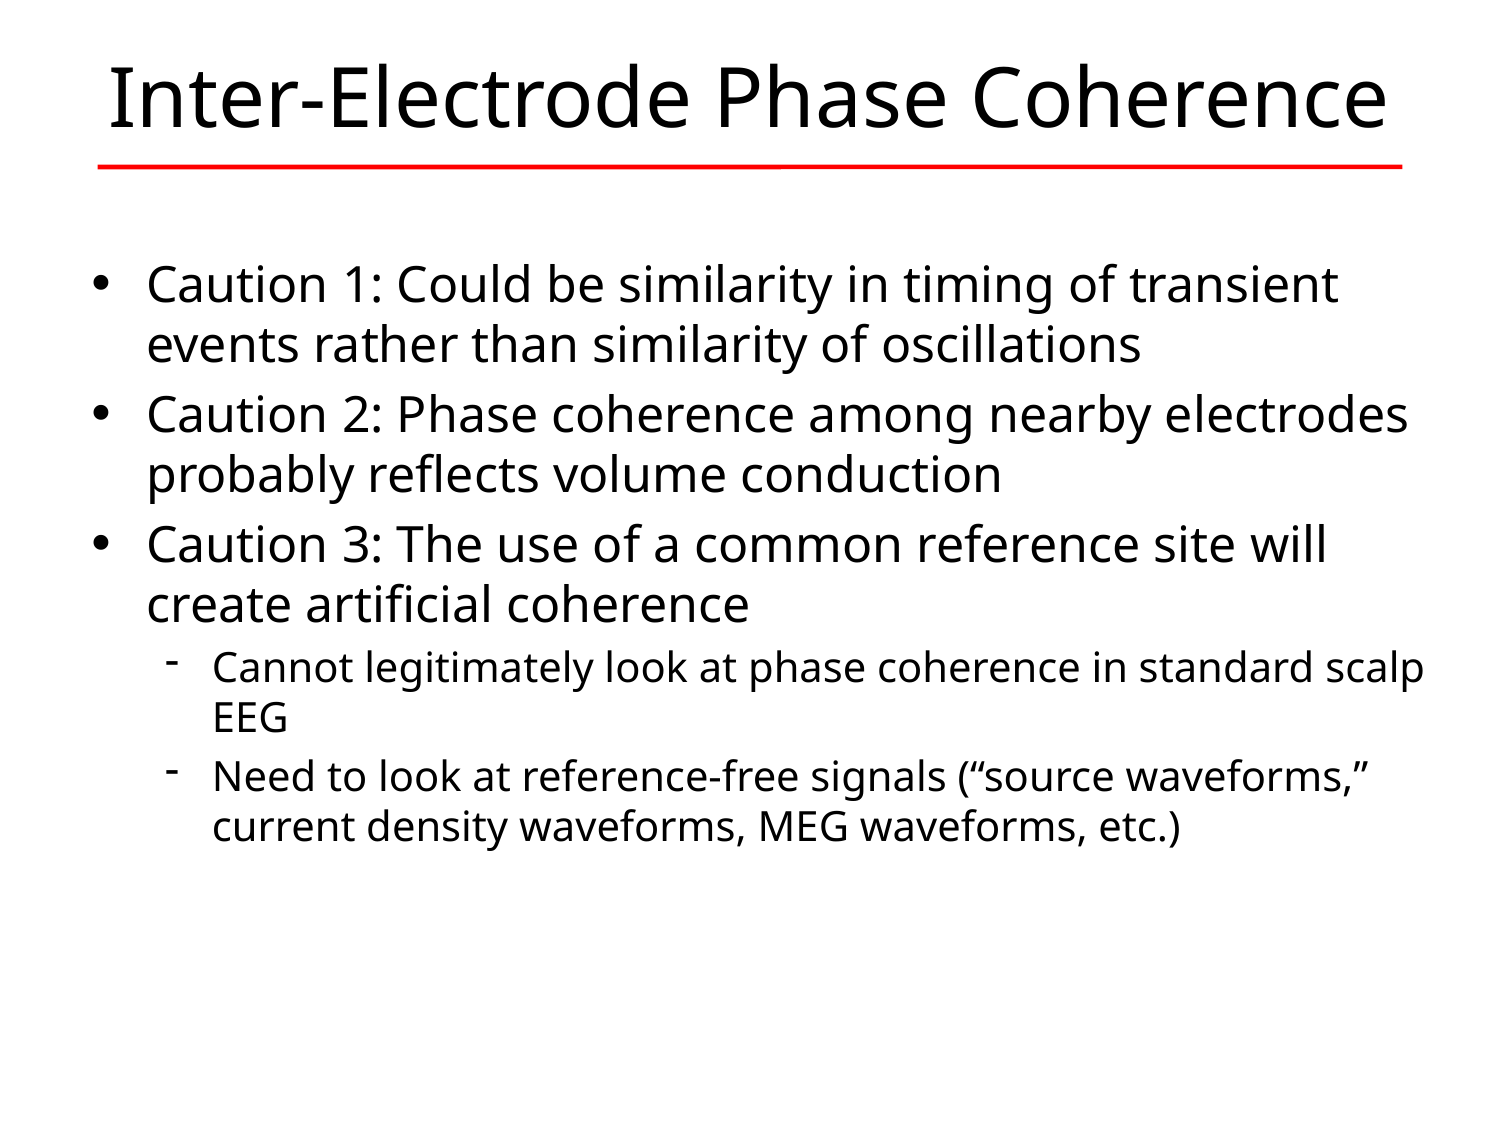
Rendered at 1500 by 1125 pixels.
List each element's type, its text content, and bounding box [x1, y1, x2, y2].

title Inter-Electrode Phase Coherence [74, 0, 1426, 188]
list Caution 1: Could be similarity in timing of transient events rather than similarity of oscillations Caution 2: Phase coherence among nearby electrodes probably reflects volume conduction Caution 3: The use of a common reference site will create artificial coherence Cannot legitimately look at phase coherence in standard scalp EEG Need to look at reference-free signals (“source waveforms,” current density waveforms, MEG waveforms, etc.) [74, 244, 1465, 885]
